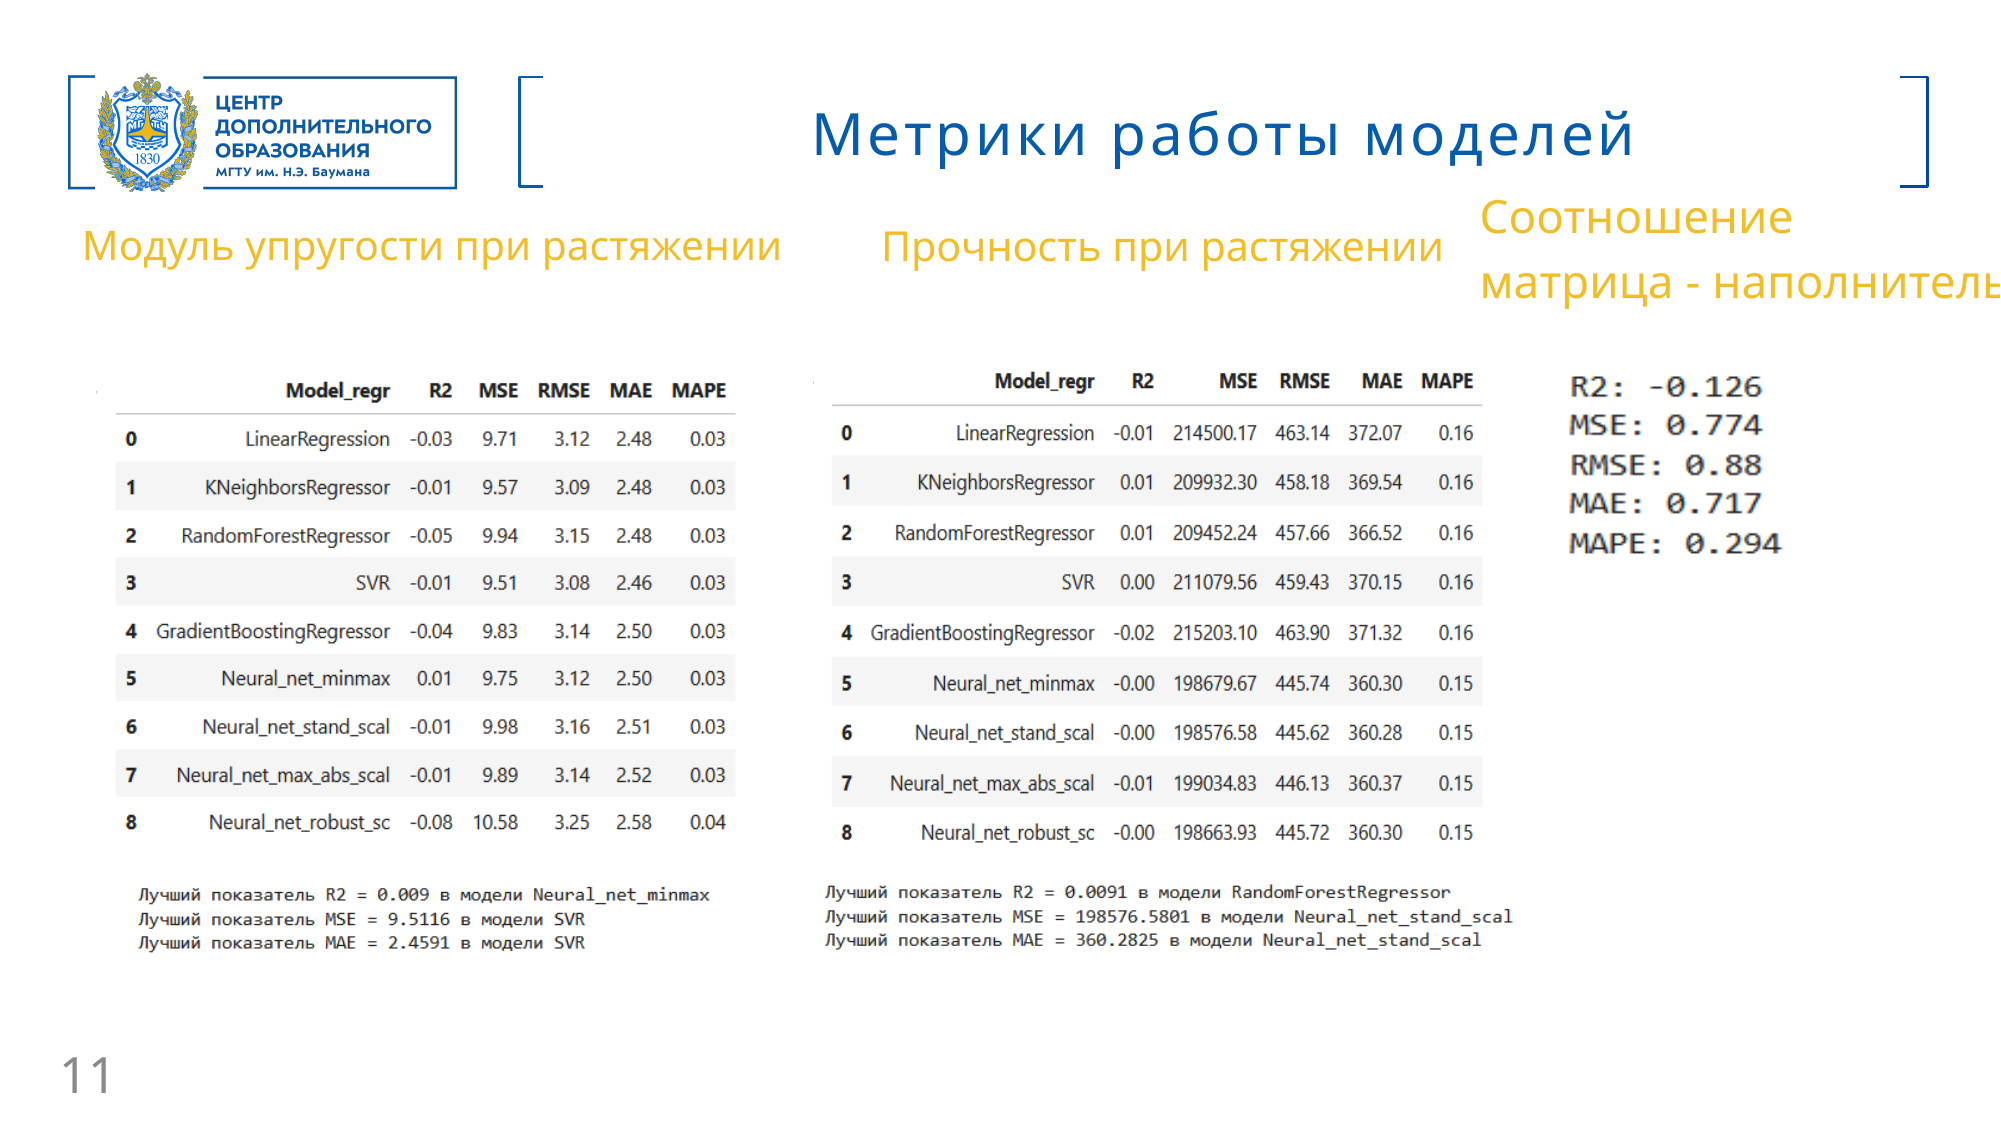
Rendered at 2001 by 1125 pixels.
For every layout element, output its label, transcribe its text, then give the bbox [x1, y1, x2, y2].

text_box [519, 76, 1928, 187]
picture [1530, 361, 1820, 583]
slide_number 11 [44, 1055, 149, 1101]
picture [96, 361, 768, 866]
picture [68, 73, 457, 192]
text_box Прочность при растяжении [832, 218, 1427, 315]
list Модуль упругости при растяжении [33, 218, 814, 315]
picture [812, 361, 1512, 866]
picture [812, 876, 1532, 974]
picture [124, 876, 740, 961]
text_box Соотношение матрица - наполнитель [1427, 186, 2000, 326]
